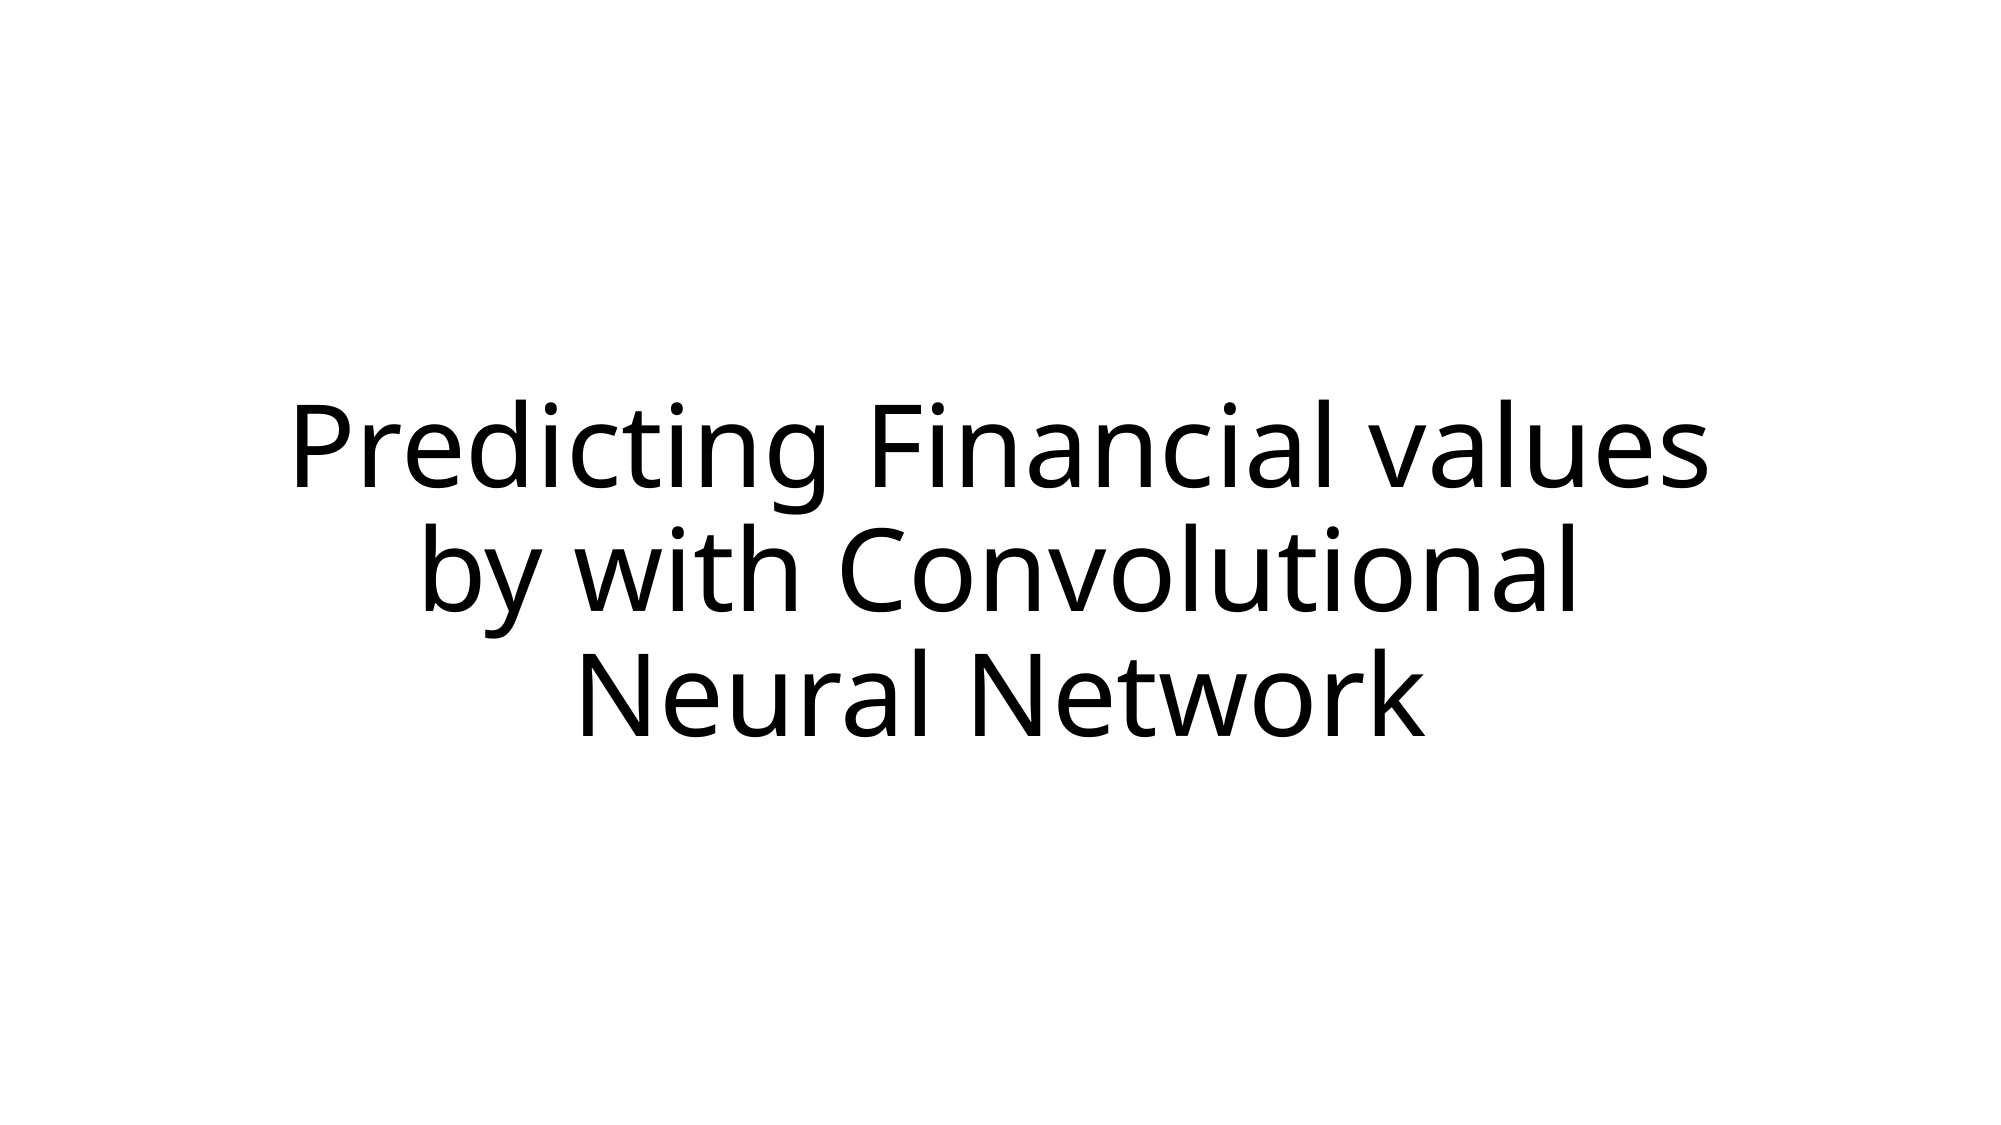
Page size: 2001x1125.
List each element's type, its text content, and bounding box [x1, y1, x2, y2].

title Predicting Financial values by with Convolutional Neural Network [249, 376, 1750, 769]
